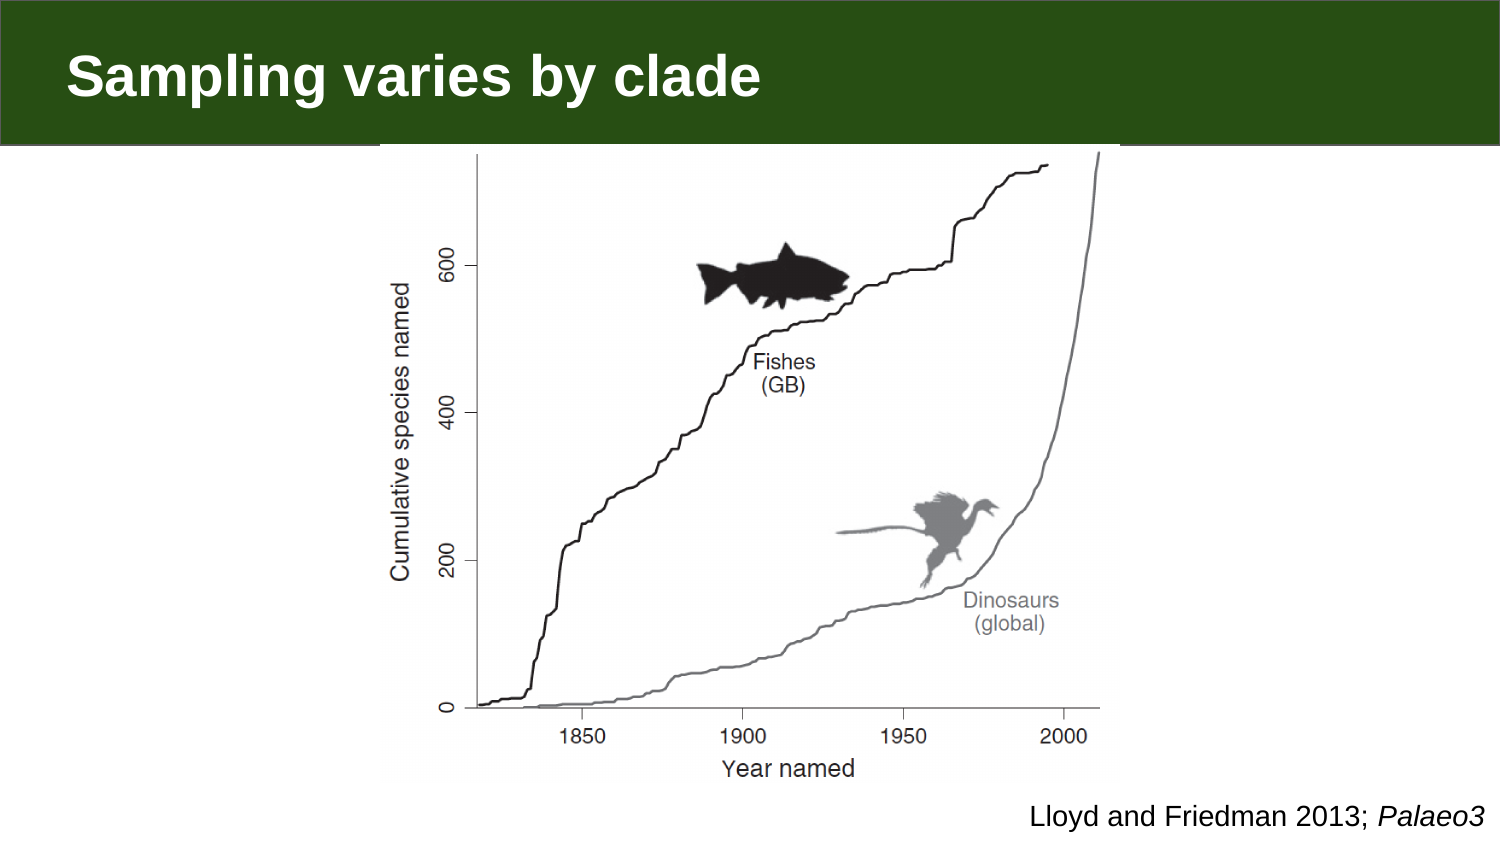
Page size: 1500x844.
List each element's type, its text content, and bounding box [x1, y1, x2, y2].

text_box [0, 0, 1500, 145]
text_box Lloyd and Friedman 2013; Palaeo3 [0, 782, 1500, 844]
picture [380, 144, 1120, 783]
title Sampling varies by clade [51, 23, 1449, 117]
